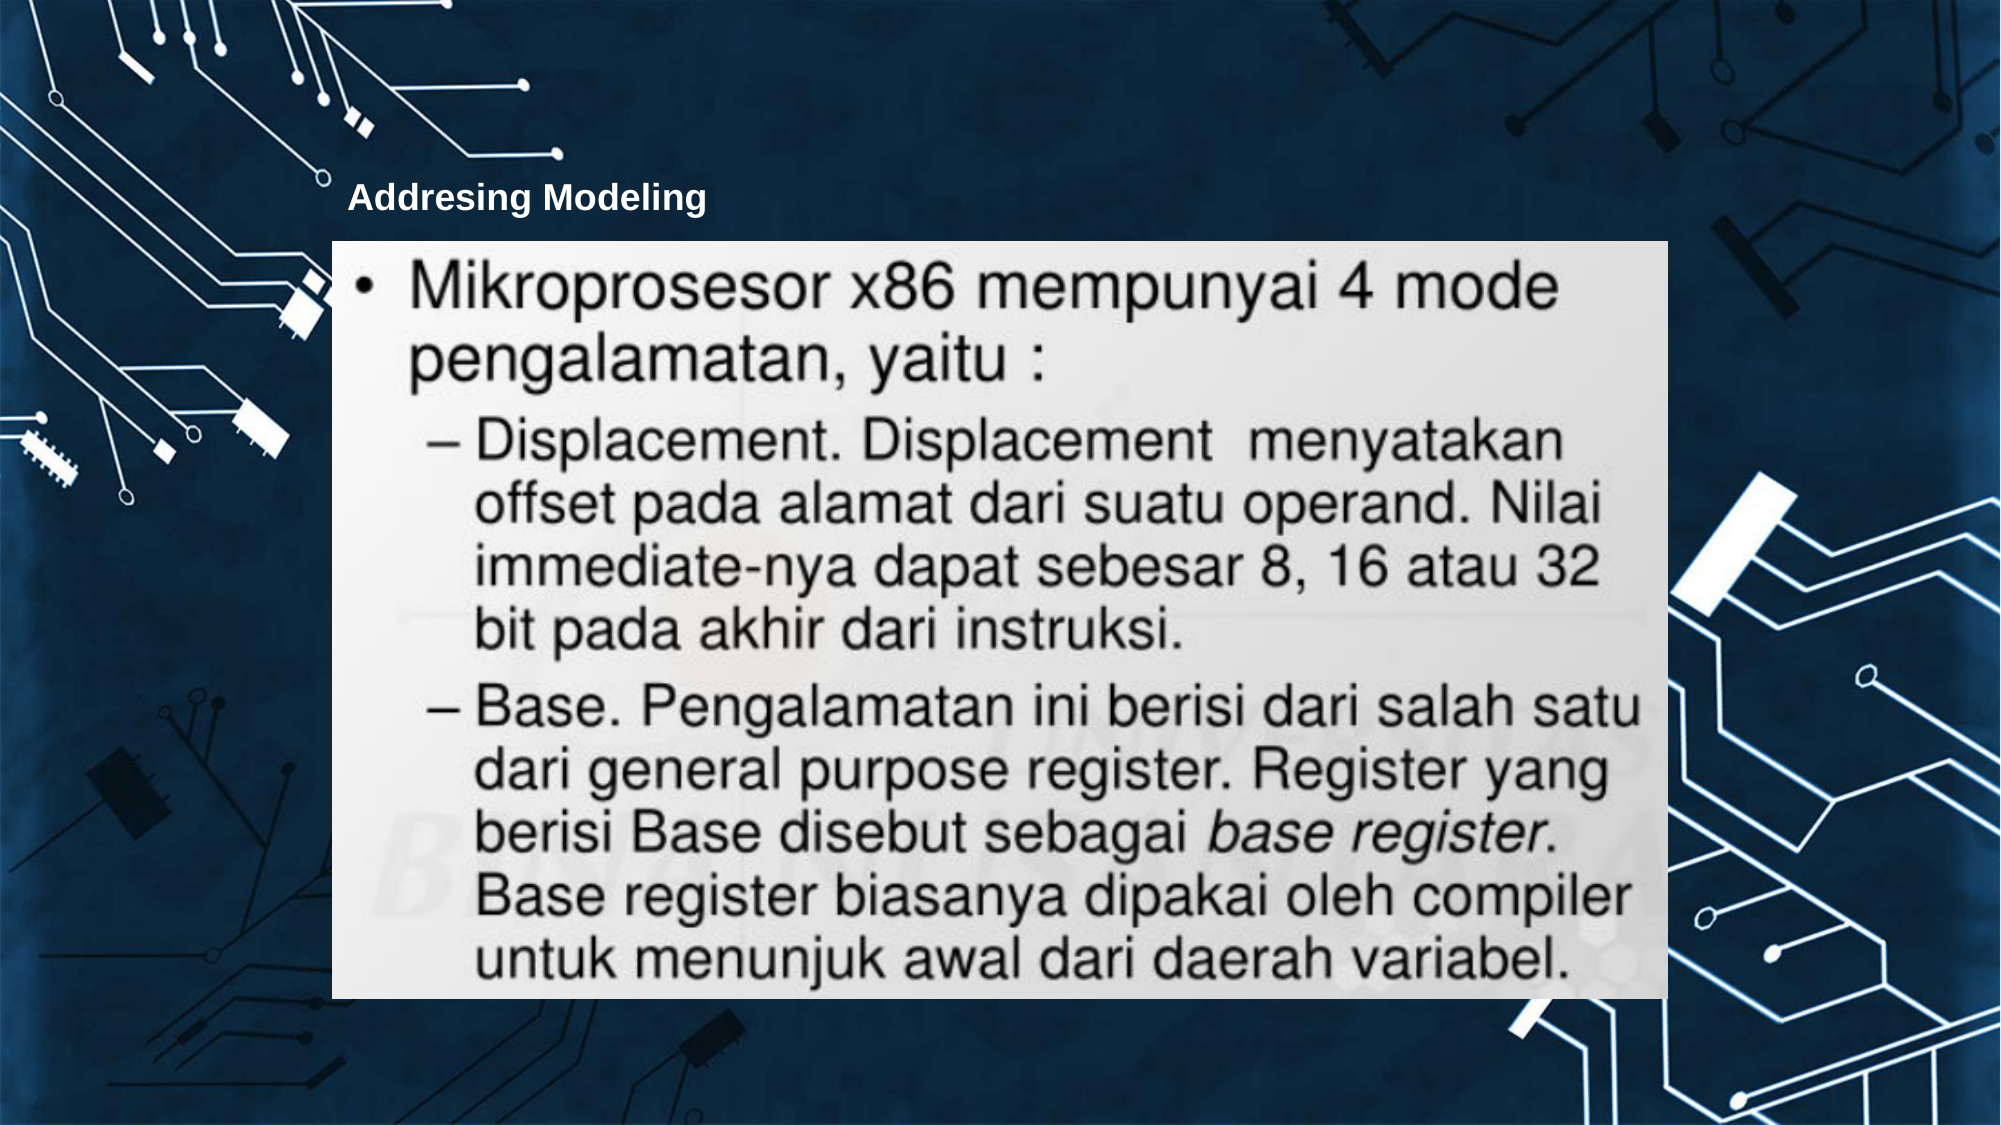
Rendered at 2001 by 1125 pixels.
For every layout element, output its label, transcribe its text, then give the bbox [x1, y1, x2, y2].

text_box Addresing Modeling [332, 165, 1332, 226]
picture [0, 0, 2001, 1125]
